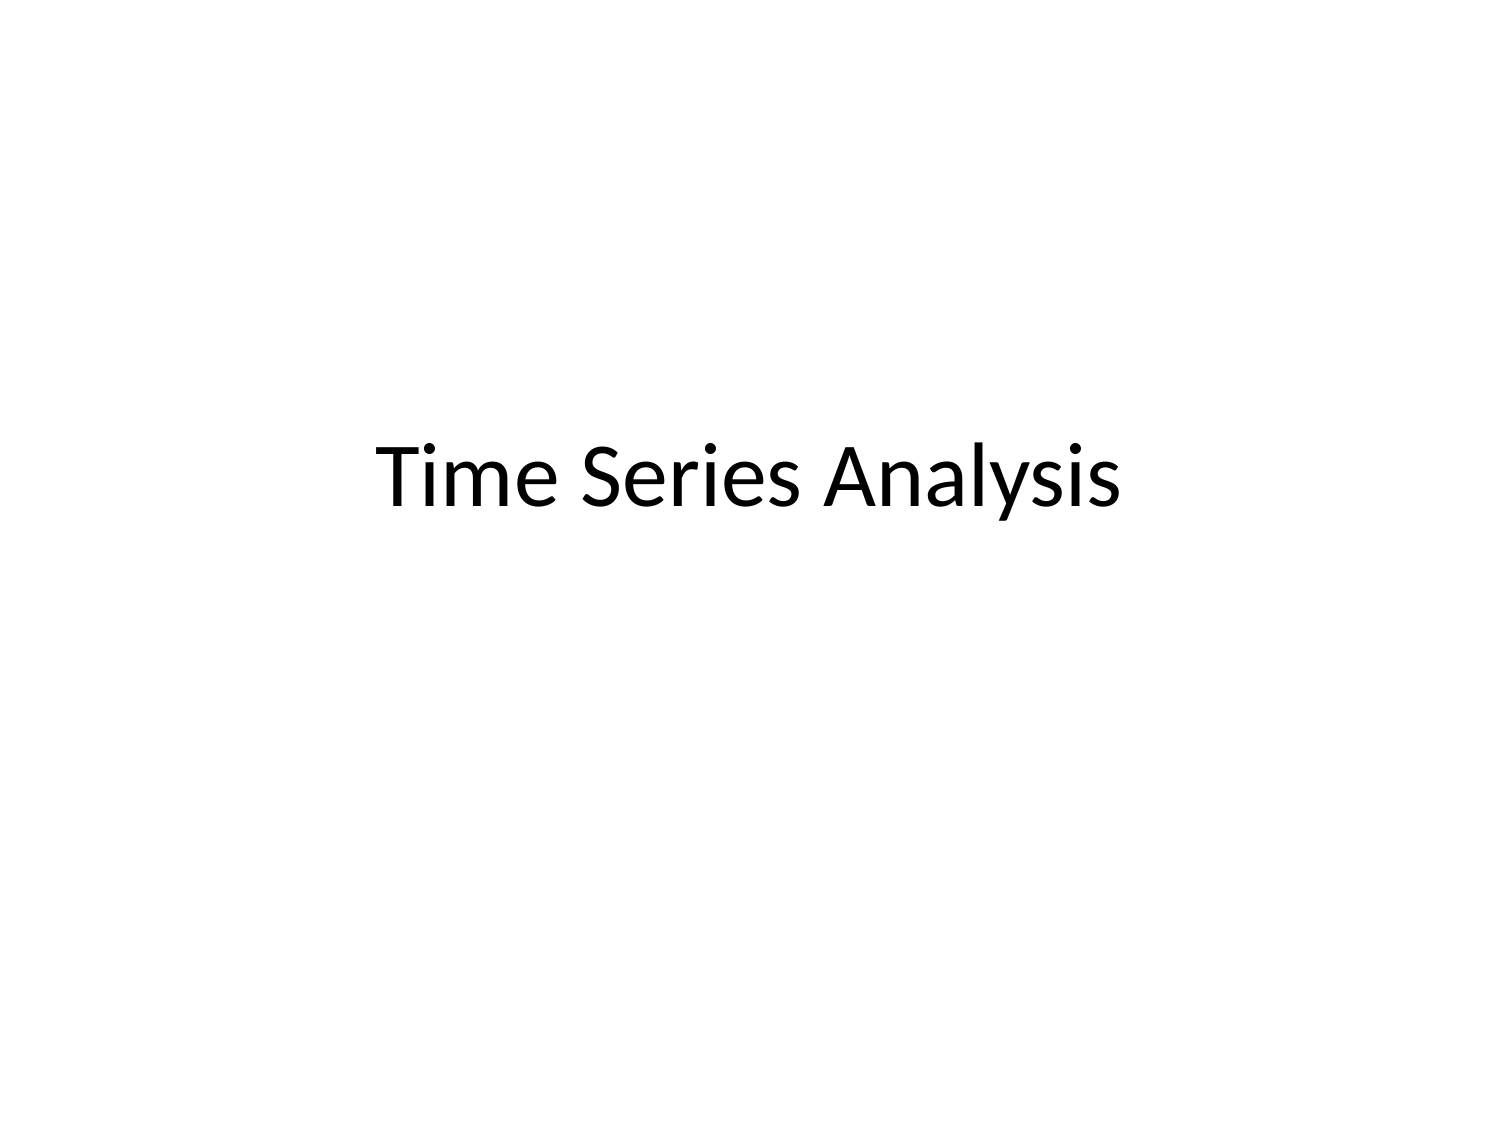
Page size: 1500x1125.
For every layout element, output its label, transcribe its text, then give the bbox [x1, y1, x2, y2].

title Time Series Analysis [112, 349, 1388, 591]
